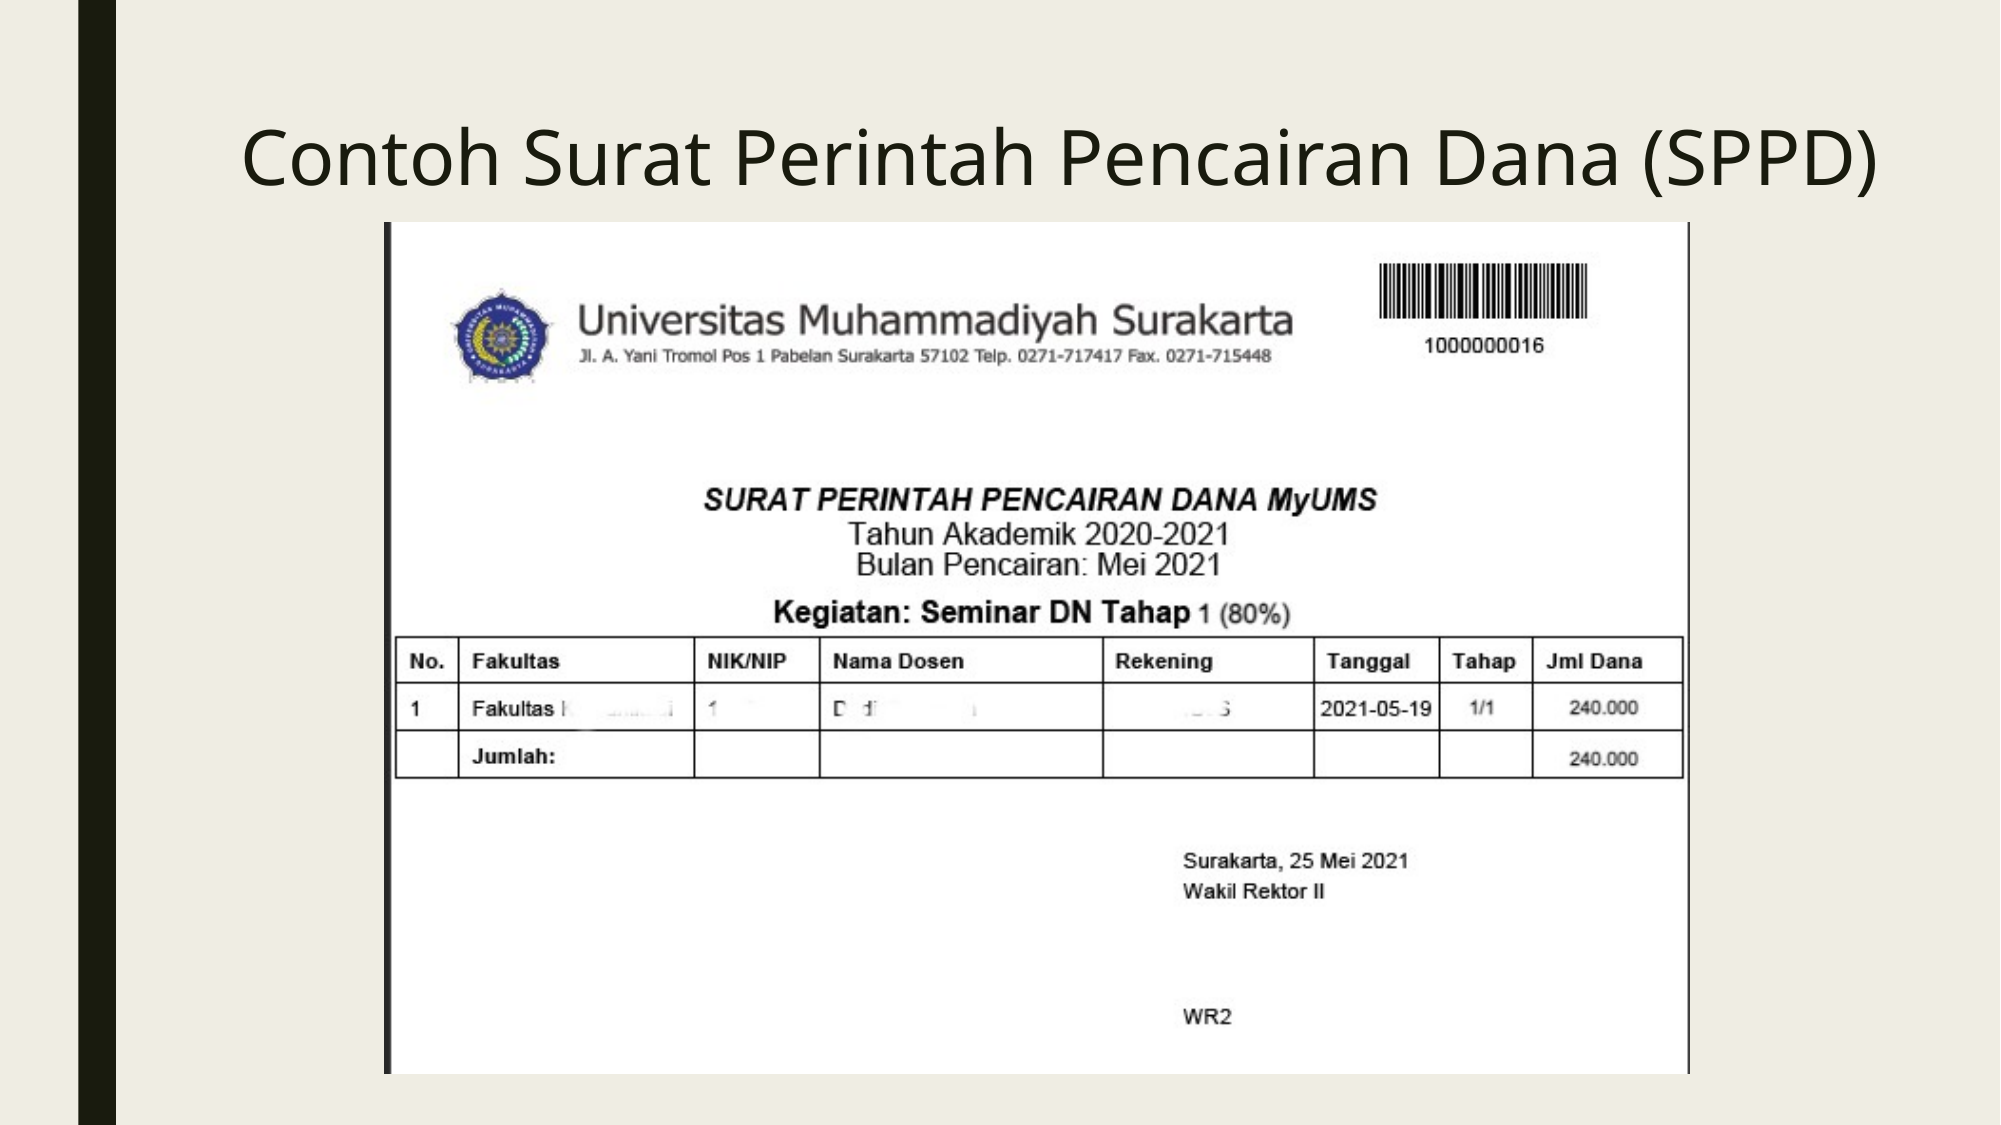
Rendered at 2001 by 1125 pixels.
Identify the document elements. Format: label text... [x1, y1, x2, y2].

picture [384, 222, 1690, 1074]
title Contoh Surat Perintah Pencairan Dana (SPPD) [225, 112, 1897, 218]
